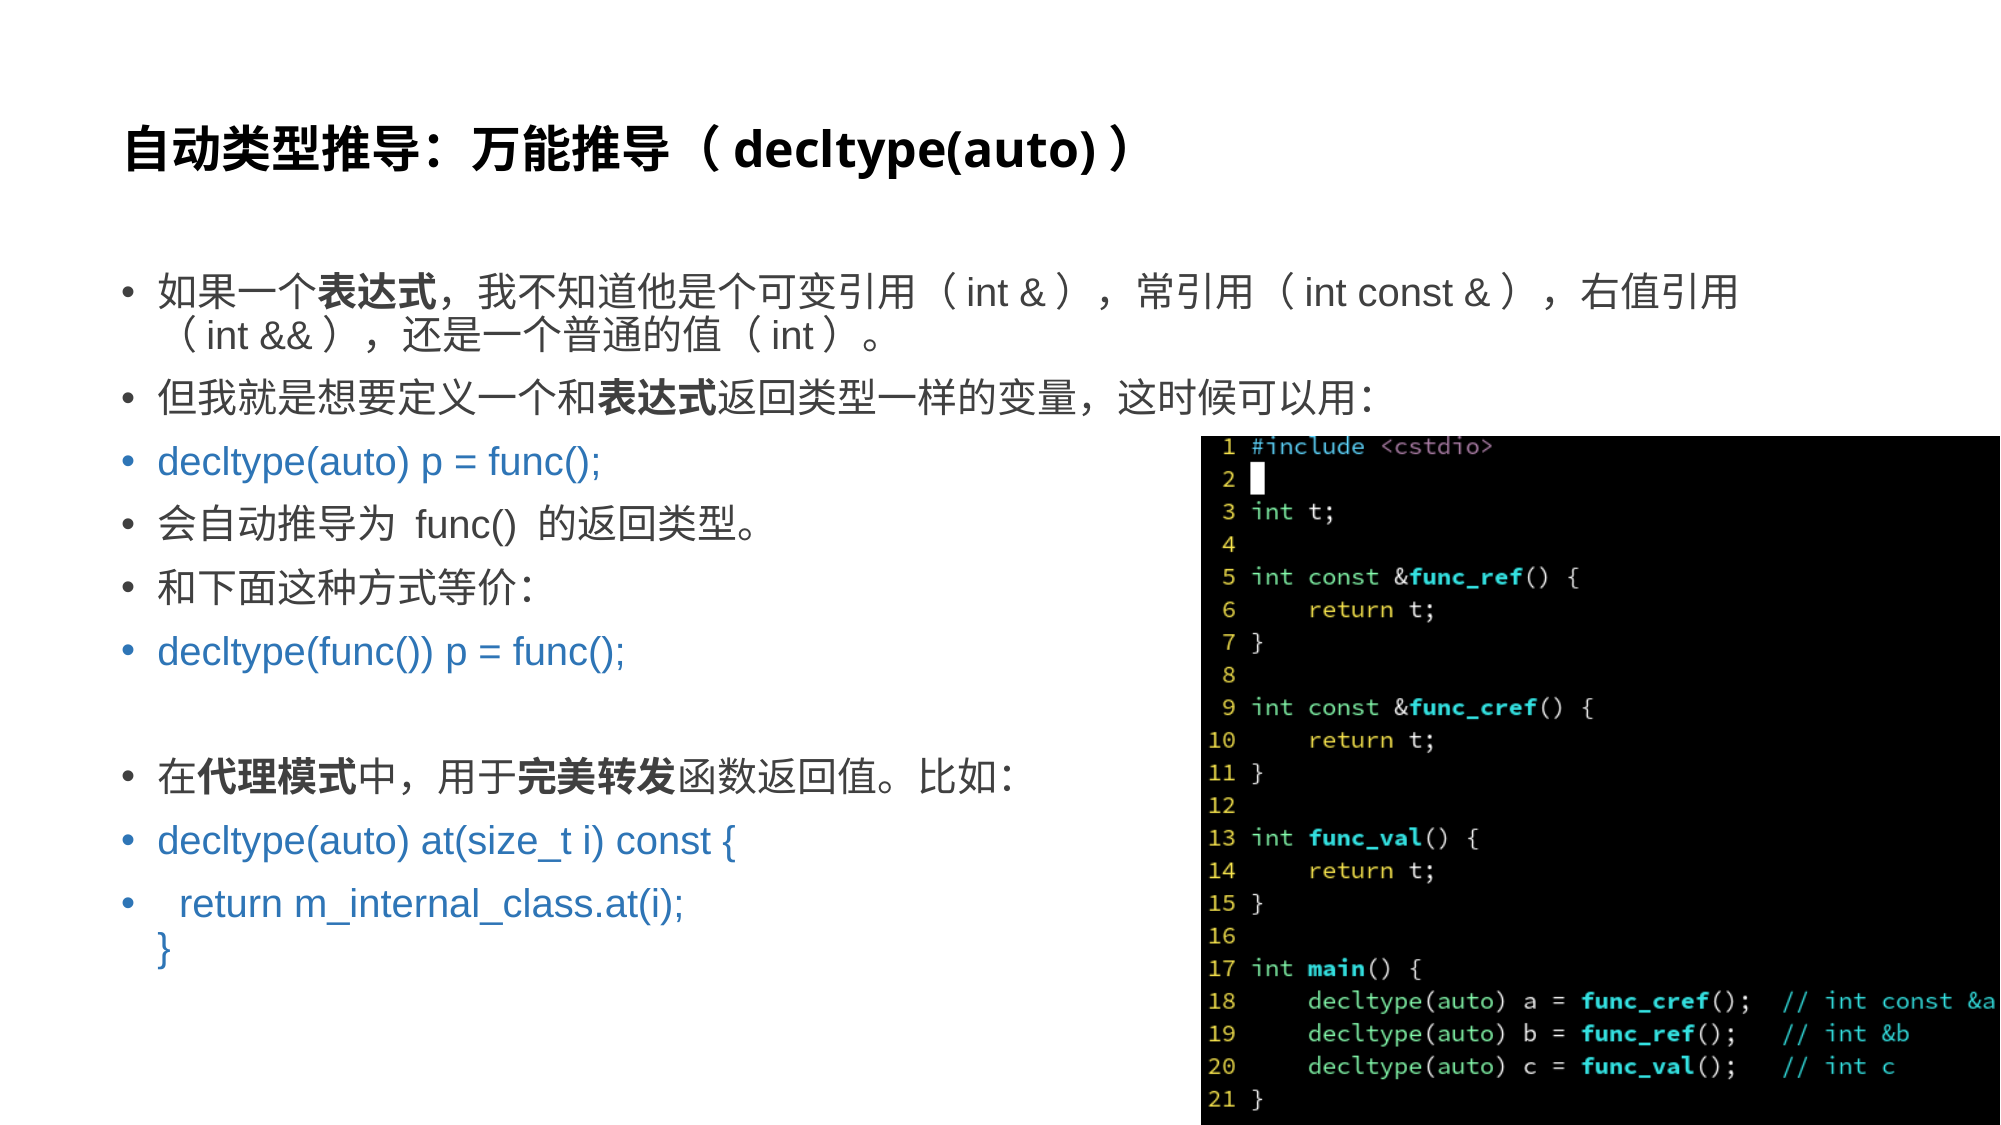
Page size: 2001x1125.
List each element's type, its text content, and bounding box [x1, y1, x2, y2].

title 自动类型推导：万能推导（decltype(auto)） [106, 42, 1832, 260]
list 如果一个表达式，我不知道他是个可变引用（int &），常引用（int const &），右值引用（int &&），还是一个普通的值（int）。 但我就是想要定义一个和表达式返回类型一样的变量，这时候可以用： decltype(auto) p = func(); 会自动推导为 func() 的返回类型。 和下面这种方式等价： decltype(func()) p = func(); 在代理模式中，用于完美转发函数返回值。比如： decltype(auto) at(size_t i) const { return m_internal_class.at(i); } [106, 264, 1832, 979]
picture [1201, 436, 2000, 1125]
